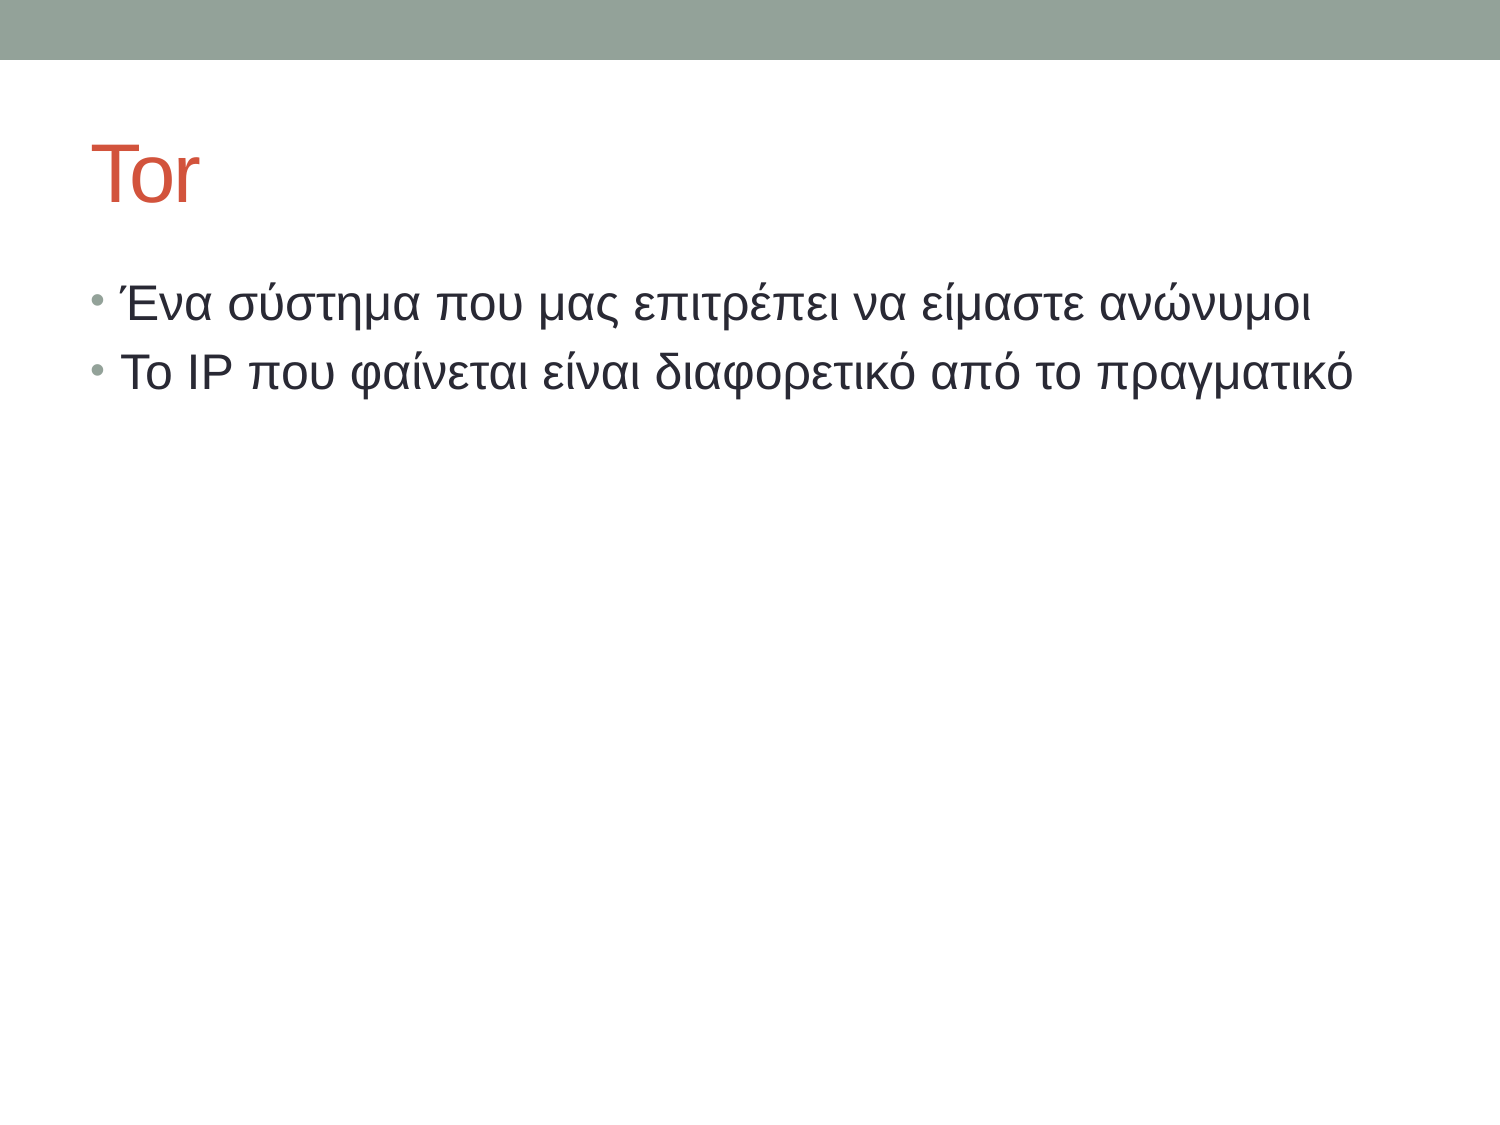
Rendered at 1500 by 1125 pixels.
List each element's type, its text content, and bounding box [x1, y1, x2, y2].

title Tor [75, 87, 1425, 250]
list Ένα σύστημα που μας επιτρέπει να είμαστε ανώνυμοι Το IP που φαίνεται είναι διαφορετικό από το πραγματικό [75, 262, 1425, 1063]
